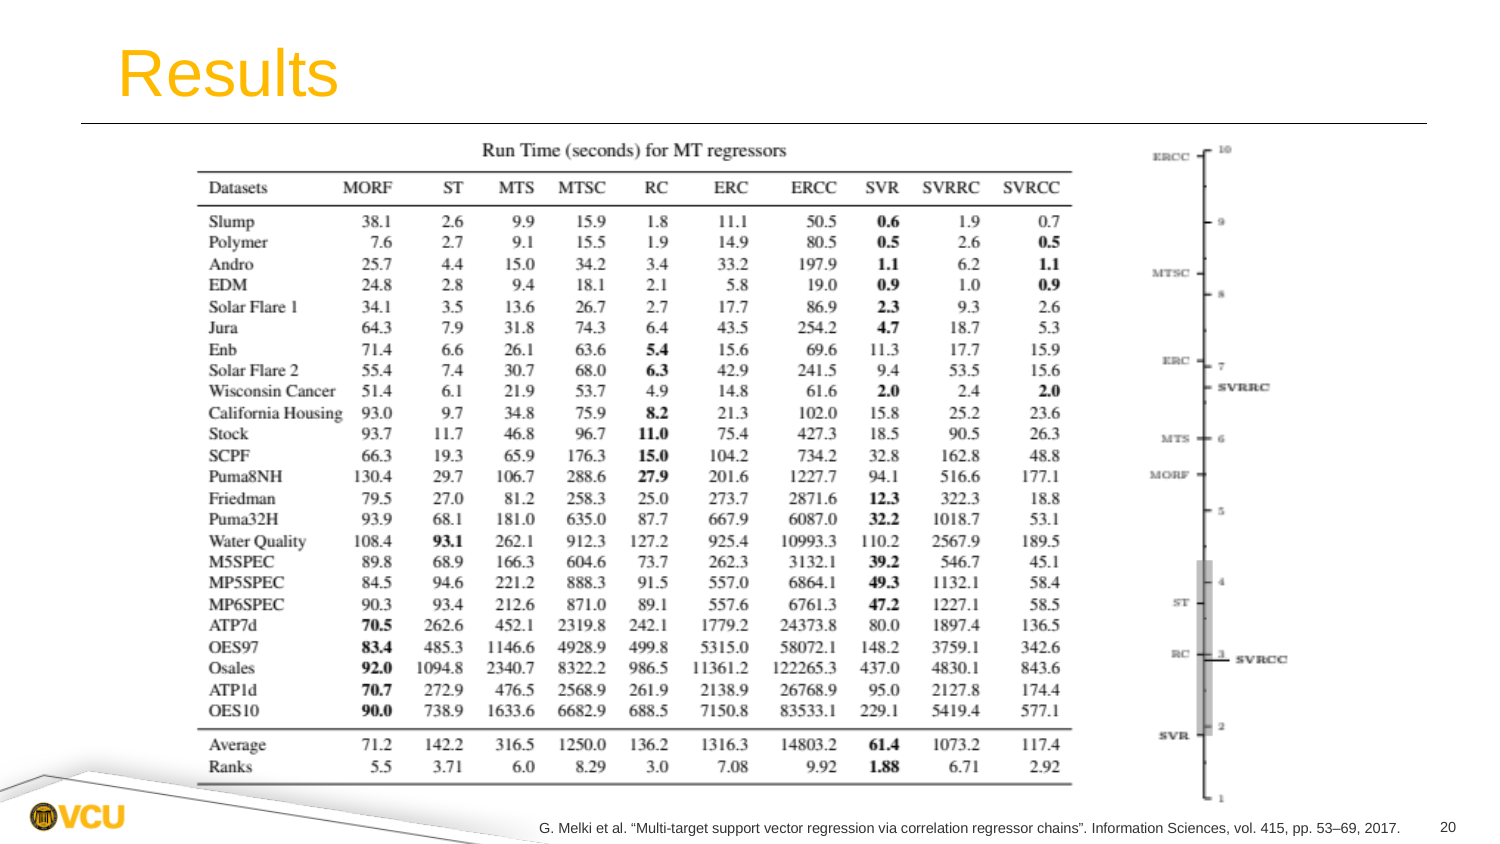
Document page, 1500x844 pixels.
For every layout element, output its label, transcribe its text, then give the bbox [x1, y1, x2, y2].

text_box Results [103, 31, 1397, 137]
slide_number 20 [1400, 813, 1472, 841]
footer G. Melki et al. “Multi-target support vector regression via correlation regressor chains”. Information Sciences, vol. 415, pp. 53–69, 2017. [524, 813, 1436, 844]
picture [187, 136, 1085, 799]
picture [1134, 122, 1301, 814]
